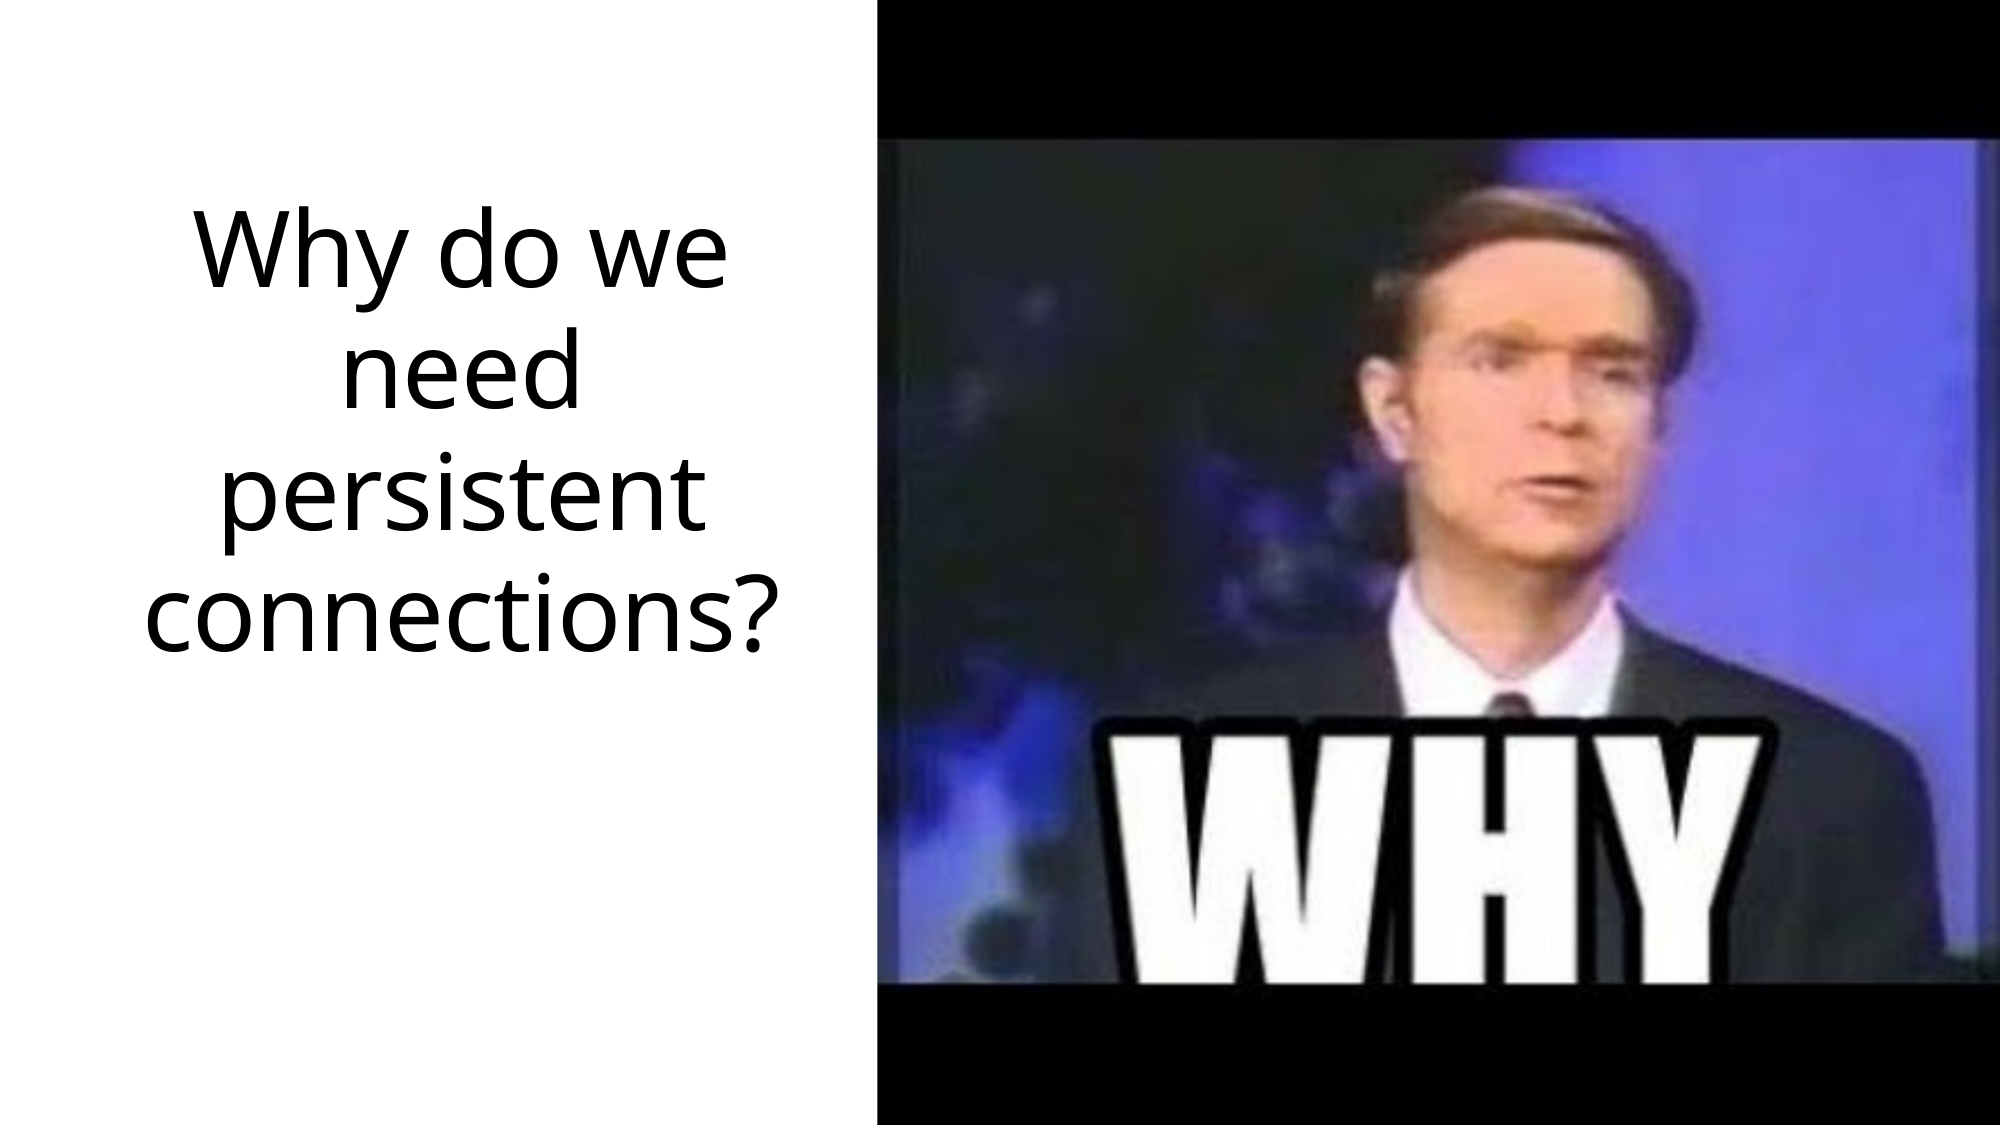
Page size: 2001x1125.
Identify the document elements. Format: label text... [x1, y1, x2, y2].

picture [877, 0, 2000, 1125]
text_box [0, 0, 877, 1125]
title Why do we need persistent connections? [125, 122, 798, 745]
